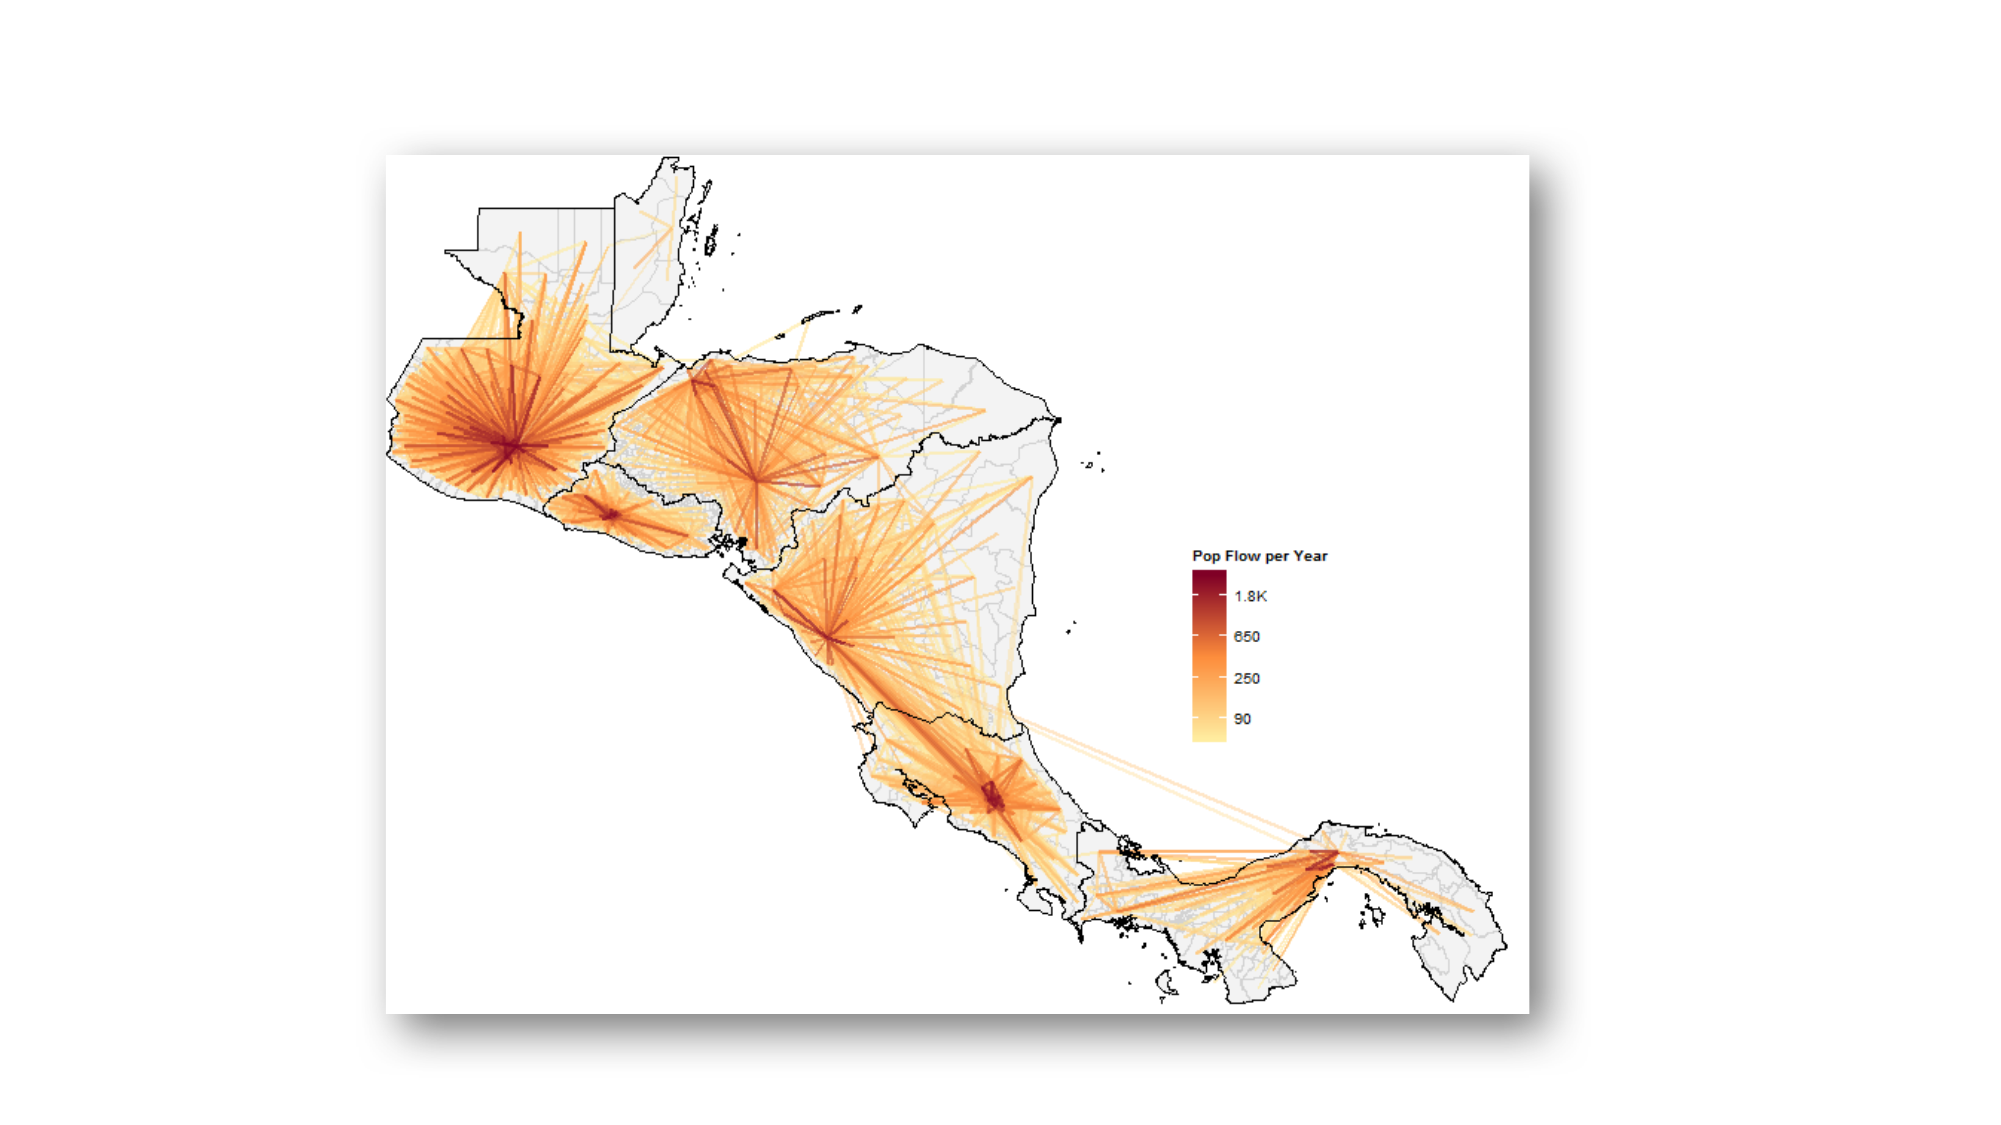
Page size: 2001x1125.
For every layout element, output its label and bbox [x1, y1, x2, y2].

picture [385, 154, 1530, 1014]
